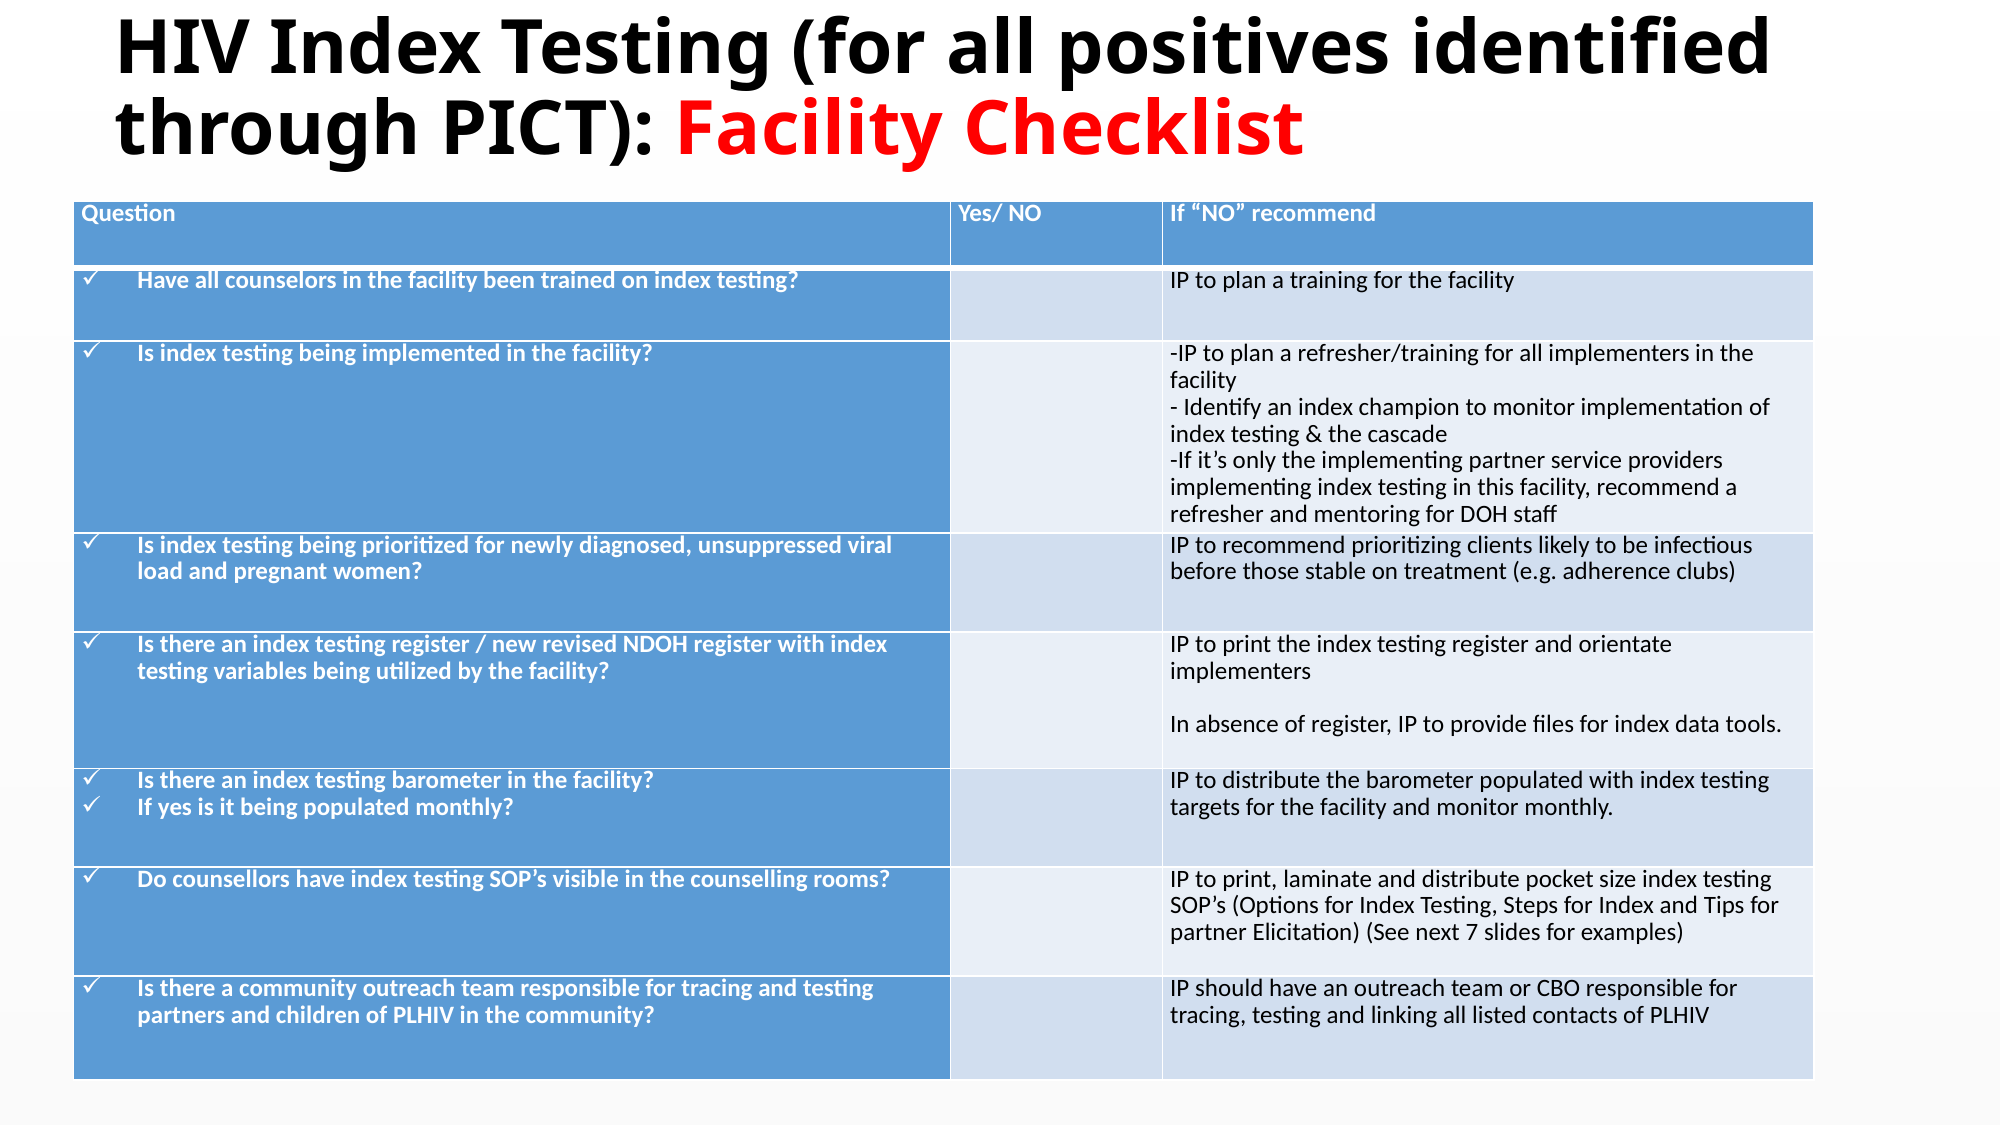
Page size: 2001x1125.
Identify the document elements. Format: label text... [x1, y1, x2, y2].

table_cell Is there a community outreach team responsible for tracing and testing partners and children of PLHIV in the community? [74, 977, 950, 1079]
table_cell IP should have an outreach team or CBO responsible for tracing, testing and linking all listed contacts of PLHIV [1163, 977, 1813, 1079]
table_cell Is there an index testing register / new revised NDOH register with index testing variables being utilized by the facility? [74, 633, 950, 768]
table_header Question [74, 202, 950, 265]
table_cell IP to print, laminate and distribute pocket size index testing SOP’s (Options for Index Testing, Steps for Index and Tips for partner Elicitation) (See next 7 slides for examples) [1163, 868, 1813, 975]
table_cell IP to print the index testing register and orientate implementers In absence of register, IP to provide files for index data tools. [1163, 633, 1813, 768]
table_cell -IP to plan a refresher/training for all implementers in the facility - Identify an index champion to monitor implementation of index testing & the cascade -If it’s only the implementing partner service providers implementing index testing in this facility, recommend a refresher and mentoring for DOH staff [1163, 342, 1813, 532]
table_cell Is there an index testing barometer in the facility? If yes is it being populated monthly? [74, 769, 950, 866]
table_cell Is index testing being prioritized for newly diagnosed, unsuppressed viral load and pregnant women? [74, 534, 950, 631]
table_cell [951, 769, 1162, 866]
table_cell Do counsellors have index testing SOP’s visible in the counselling rooms? [74, 868, 950, 975]
table_header If “NO” recommend [1163, 202, 1813, 265]
table_cell [951, 868, 1162, 975]
table_cell [951, 342, 1162, 532]
table_cell [951, 633, 1162, 768]
title HIV Index Testing (for all positives identified through PICT): Facility Checklist [99, 18, 1854, 161]
table_cell [951, 534, 1162, 631]
table_cell Is index testing being implemented in the facility? [74, 342, 950, 532]
table_header Yes/ NO [951, 202, 1162, 265]
table_cell IP to recommend prioritizing clients likely to be infectious before those stable on treatment (e.g. adherence clubs) [1163, 534, 1813, 631]
table_cell IP to plan a training for the facility [1163, 271, 1813, 340]
table_cell Have all counselors in the facility been trained on index testing? [74, 271, 950, 340]
table_cell [951, 271, 1162, 340]
table_cell [951, 977, 1162, 1079]
table_cell IP to distribute the barometer populated with index testing targets for the facility and monitor monthly. [1163, 769, 1813, 866]
